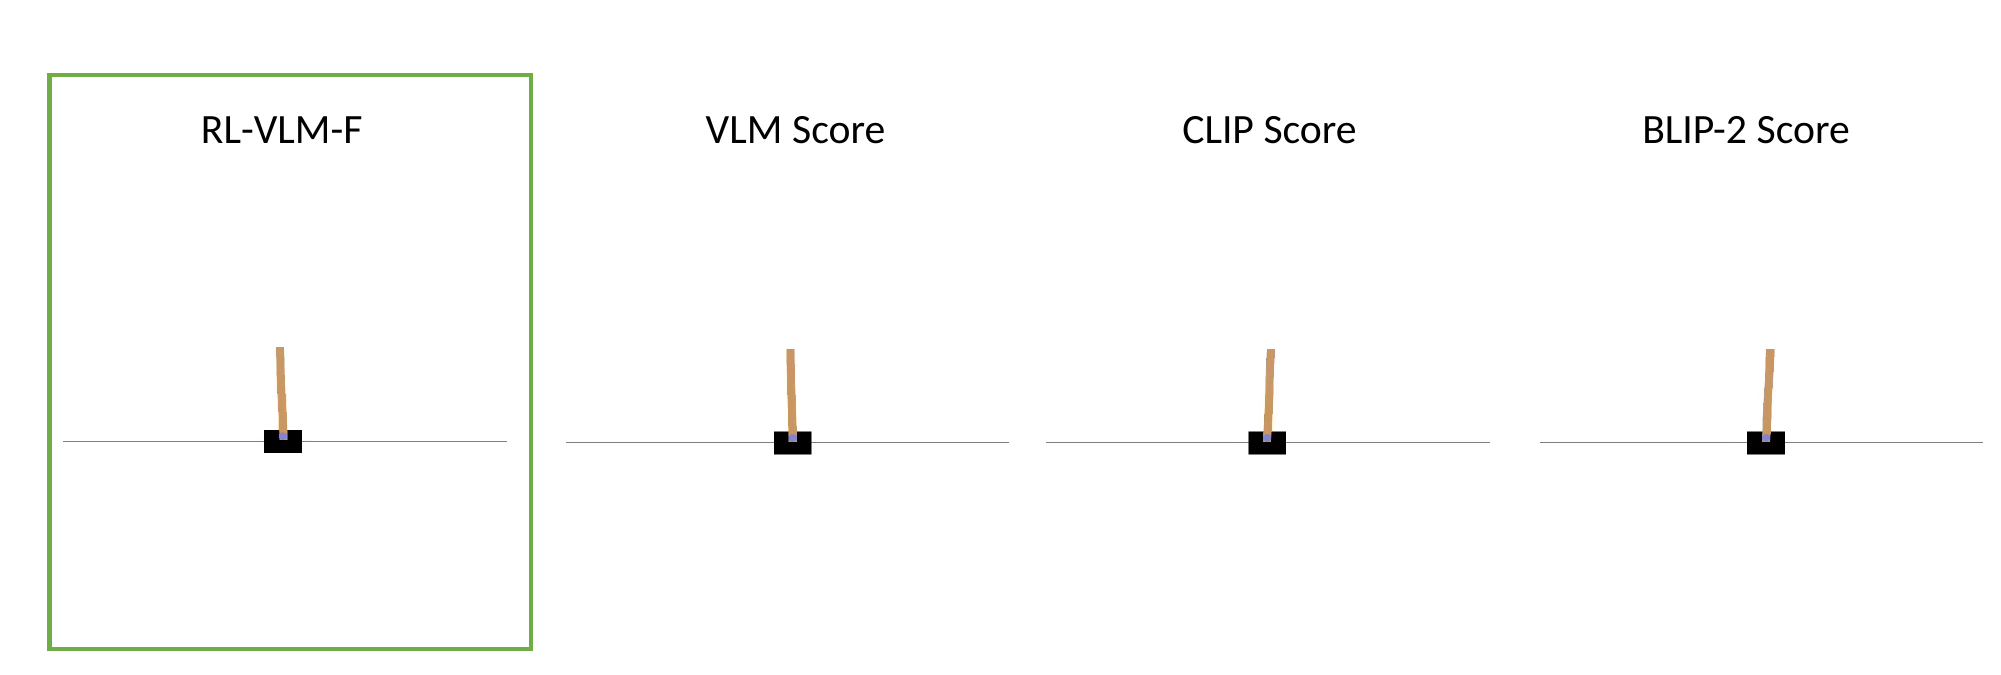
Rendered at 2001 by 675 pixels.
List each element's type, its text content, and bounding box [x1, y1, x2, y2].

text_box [565, 220, 1010, 517]
text_box BLIP-2 Score [1627, 94, 1931, 160]
text_box CLIP Score [1167, 94, 1471, 160]
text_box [1539, 220, 1984, 517]
text_box [48, 74, 532, 650]
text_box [62, 219, 508, 516]
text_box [1045, 220, 1491, 517]
text_box VLM Score [690, 94, 994, 160]
